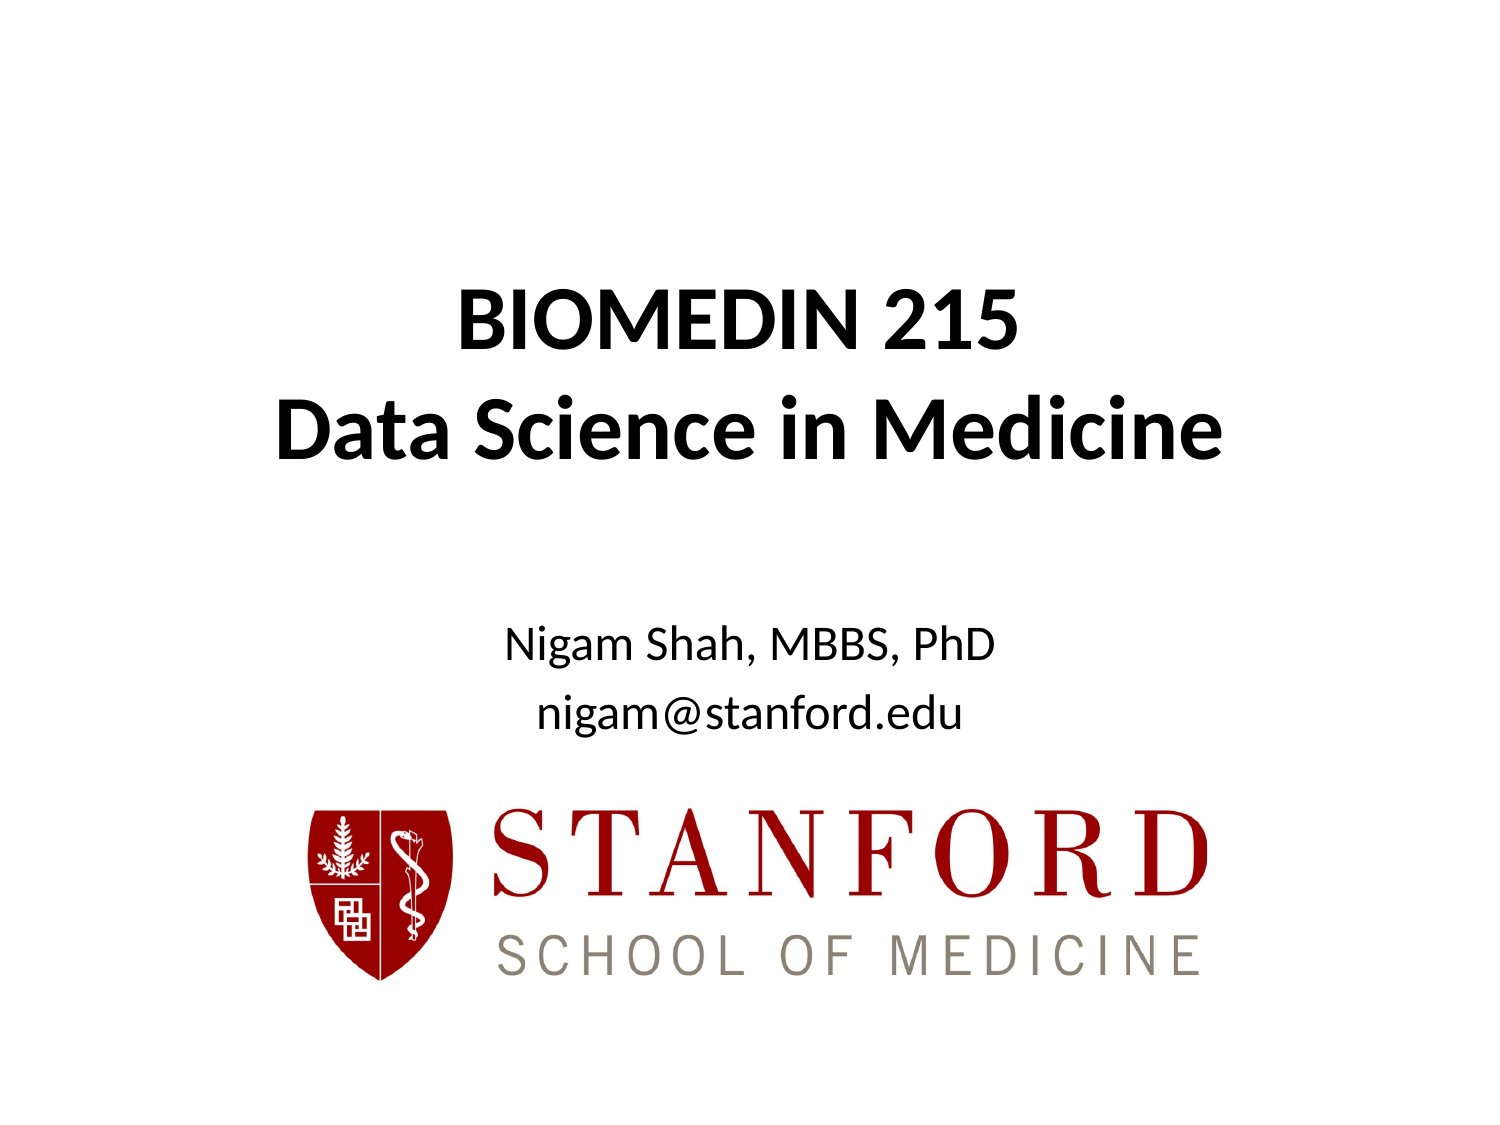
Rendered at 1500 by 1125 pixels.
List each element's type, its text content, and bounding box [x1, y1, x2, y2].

title BIOMEDIN 215 Data Science in Medicine [64, 249, 1436, 492]
picture [307, 806, 1208, 987]
subtitle Nigam Shah, MBBS, PhD nigam@stanford.edu [225, 575, 1275, 775]
